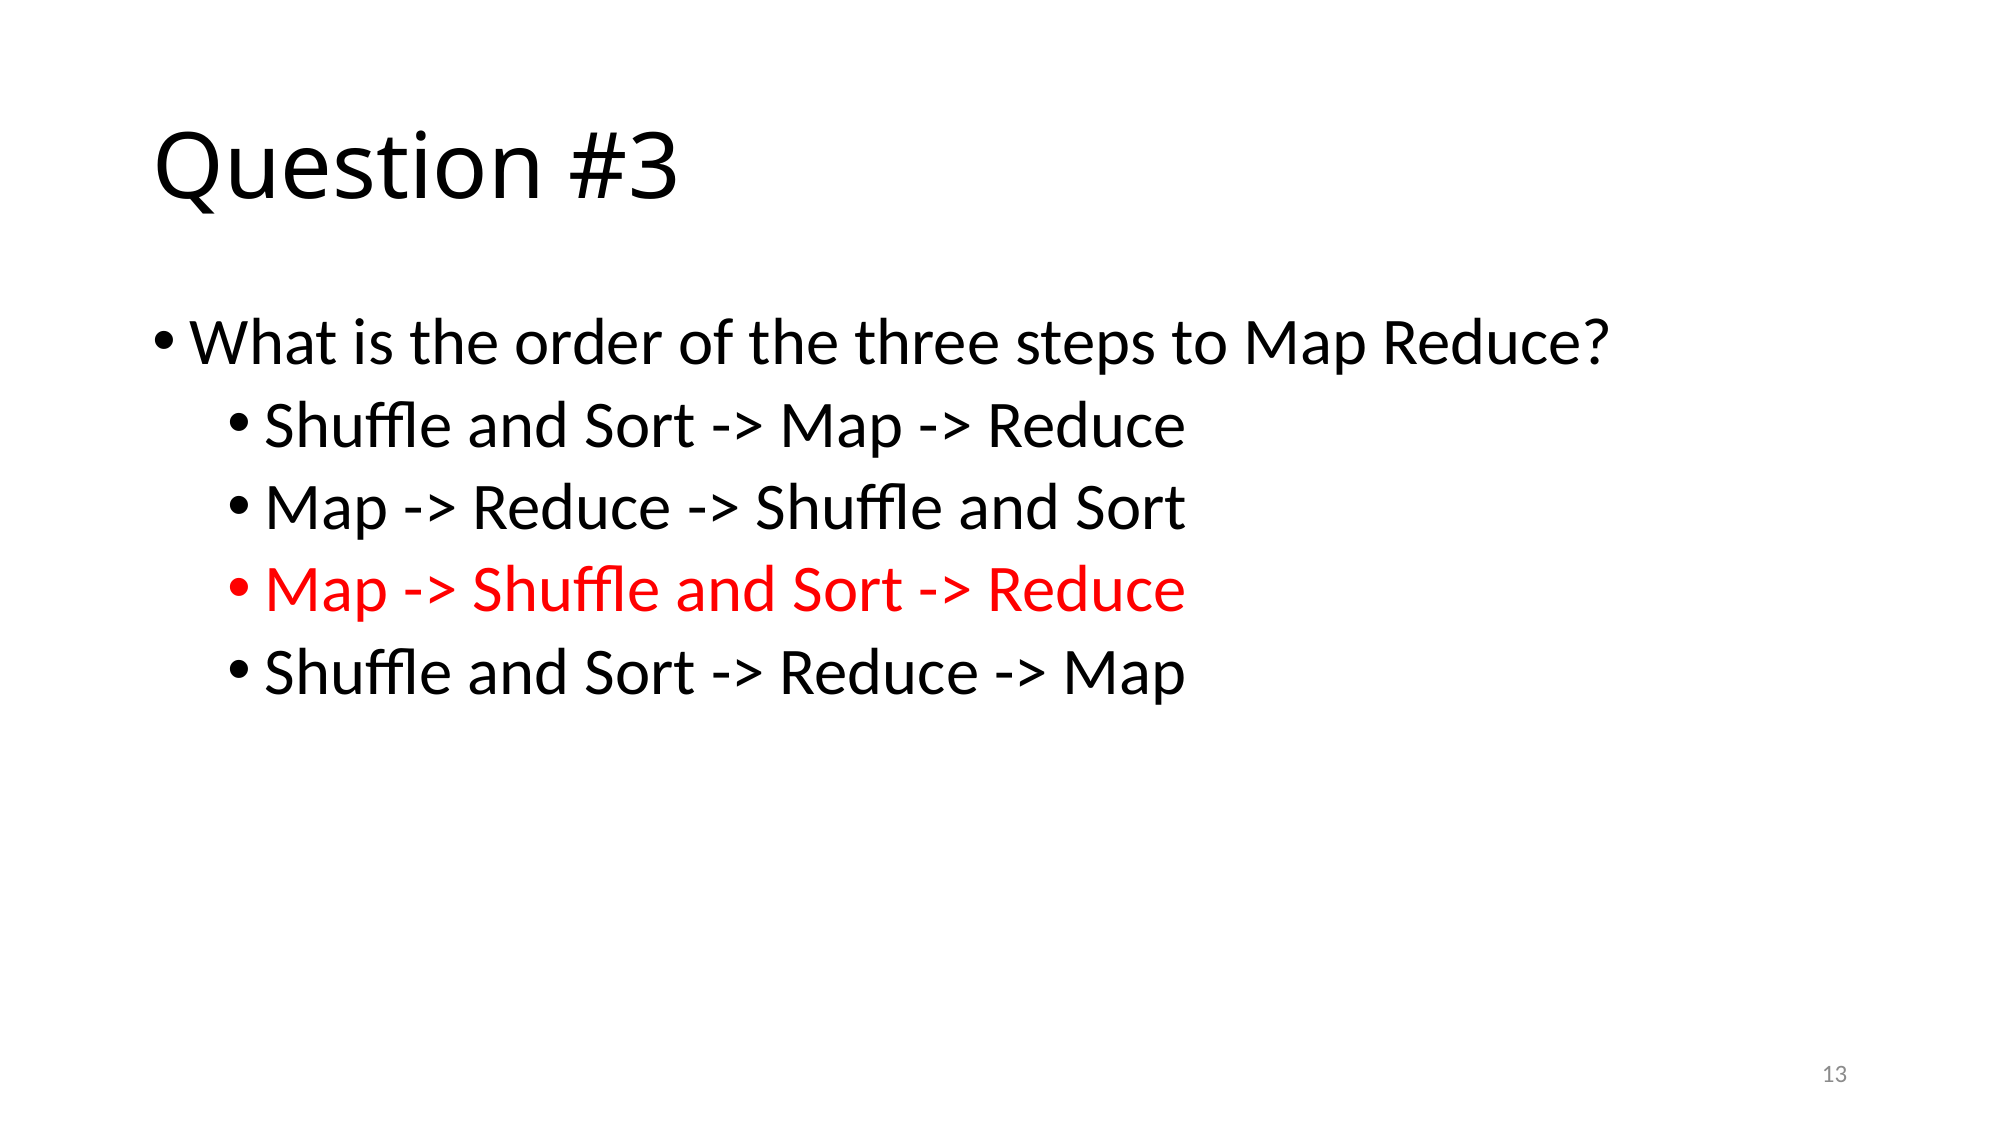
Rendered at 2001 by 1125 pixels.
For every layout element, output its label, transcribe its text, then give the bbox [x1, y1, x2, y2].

list What is the order of the three steps to Map Reduce? Shuffle and Sort -> Map -> Reduce Map -> Reduce -> Shuffle and Sort Map -> Shuffle and Sort -> Reduce Shuffle and Sort -> Reduce -> Map [137, 299, 1863, 1014]
title Question #3 [137, 59, 1863, 278]
slide_number 13 [1412, 1042, 1863, 1103]
